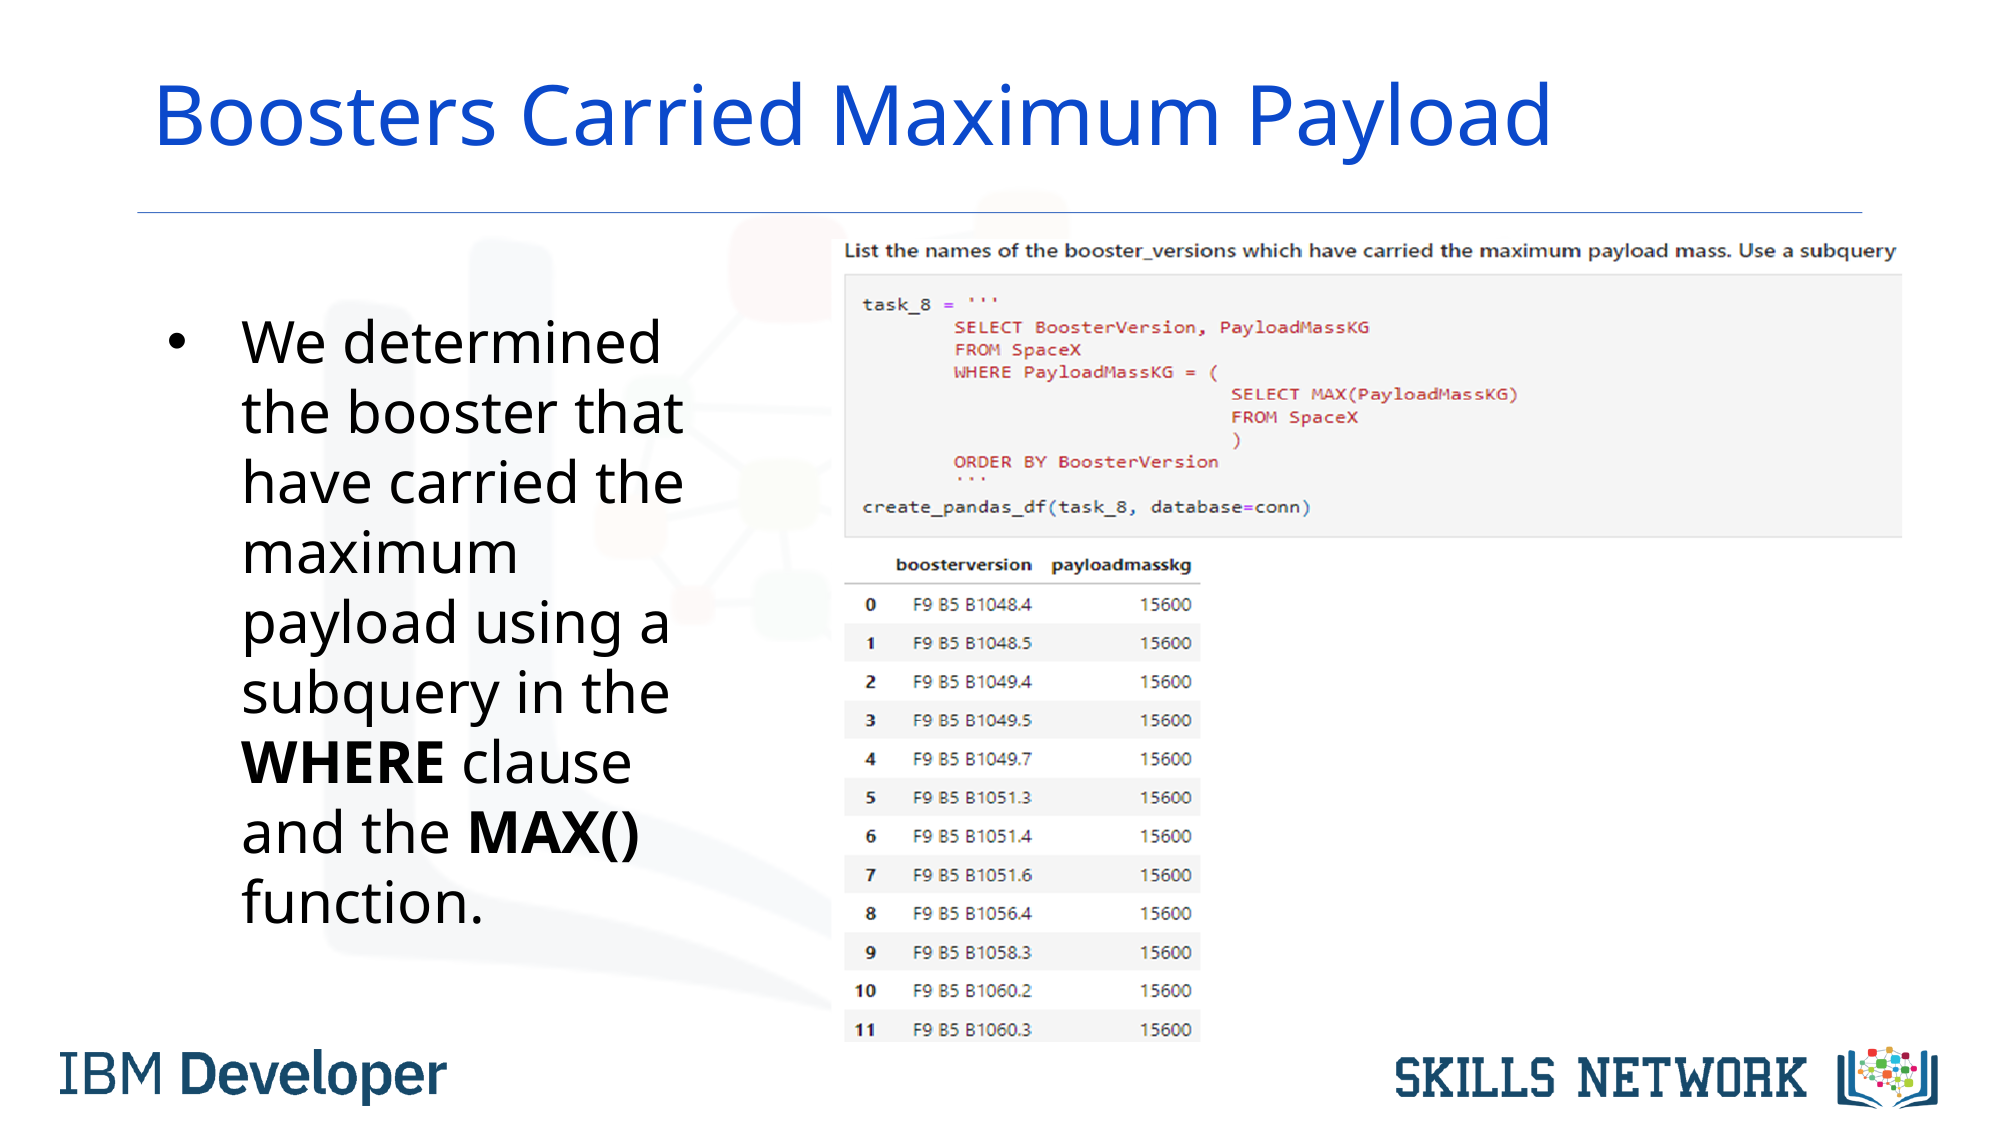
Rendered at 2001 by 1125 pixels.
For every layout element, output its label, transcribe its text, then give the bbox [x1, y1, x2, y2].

picture [1390, 1045, 1945, 1111]
title Boosters Carried Maximum Payload [137, 59, 1863, 278]
picture [55, 1045, 459, 1108]
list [831, 239, 1903, 1042]
text_box We determined the booster that have carried the maximum payload using a subquery in the WHERE clause and the MAX() function. [152, 297, 746, 943]
